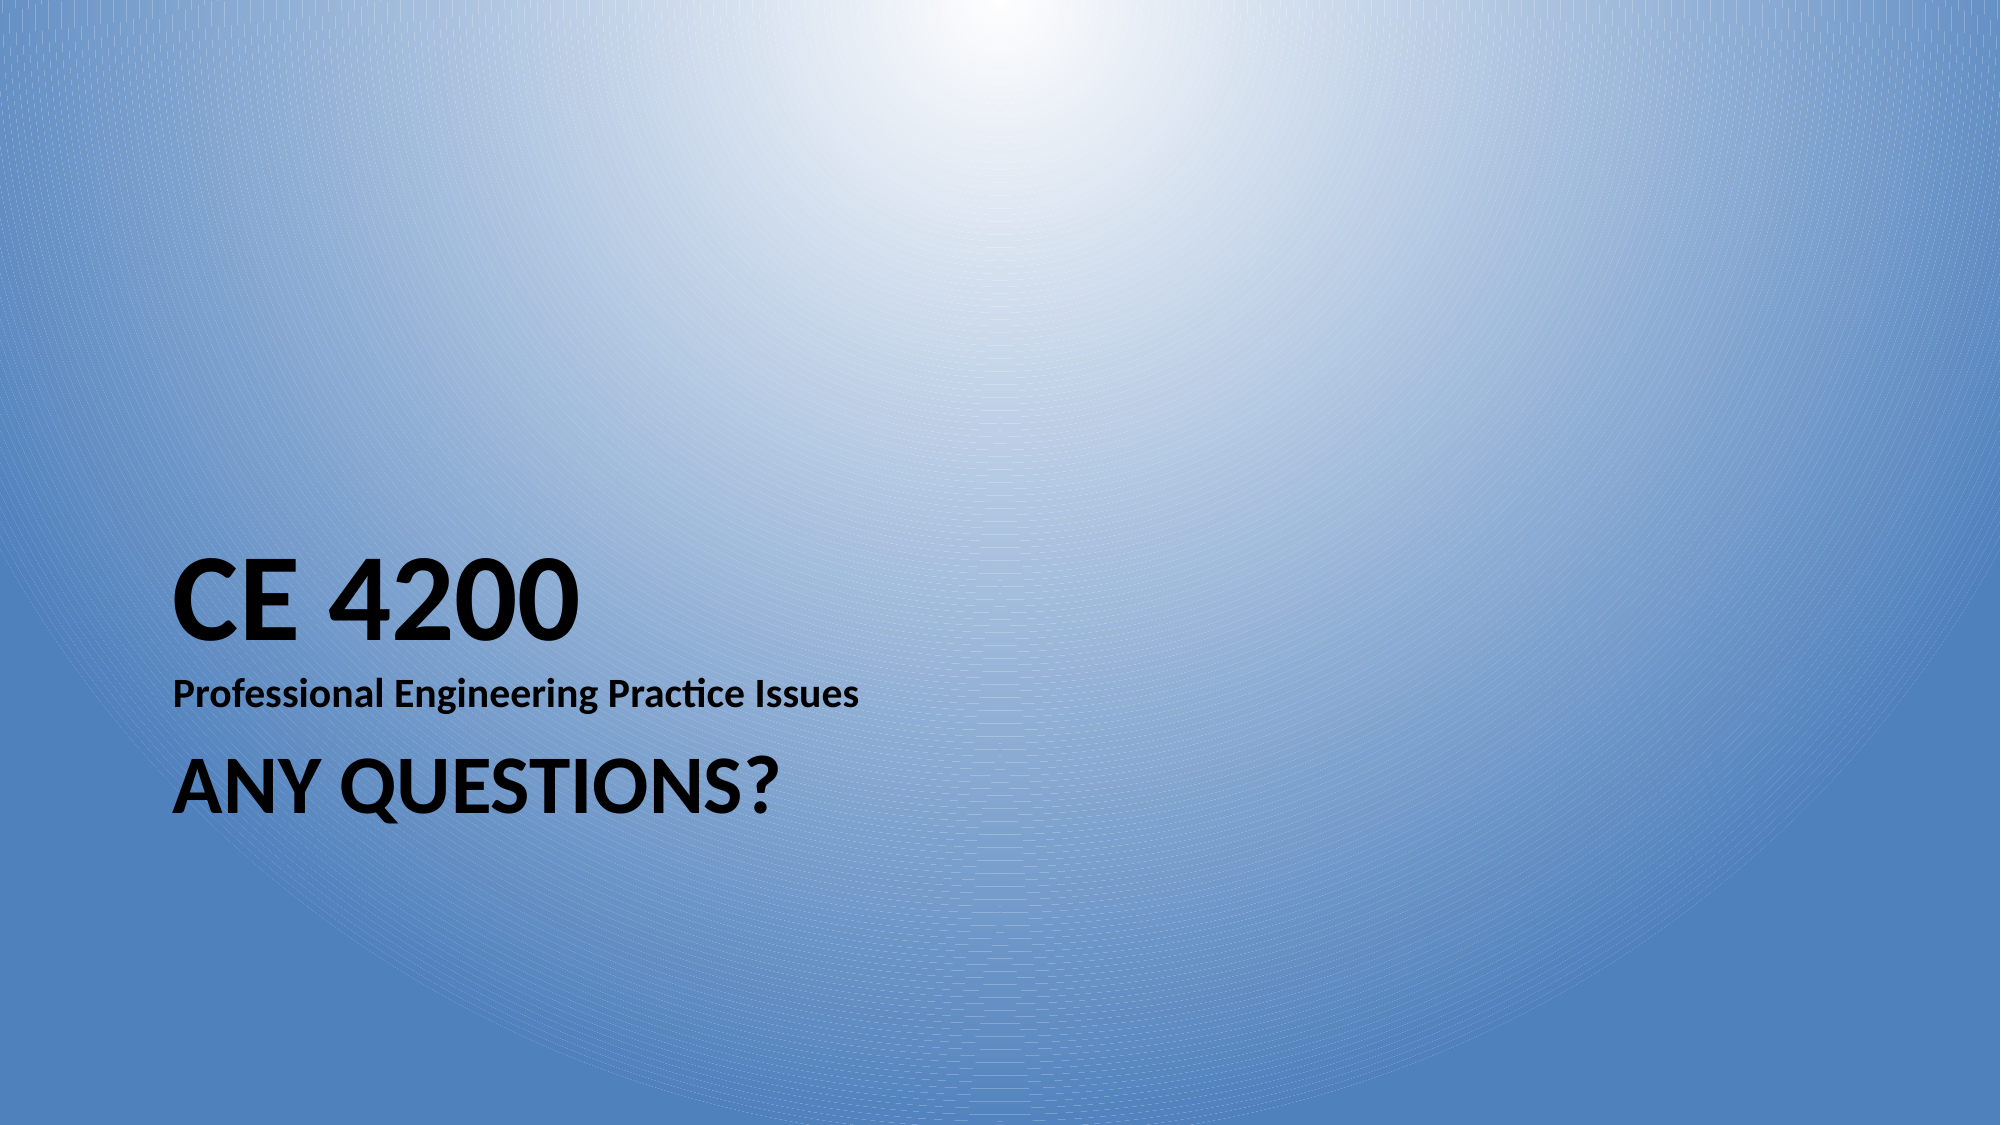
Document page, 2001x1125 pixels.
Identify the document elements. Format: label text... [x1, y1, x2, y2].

title ANY QUESTIONS? [157, 723, 1858, 947]
list CE 4200 Professional Engineering Practice Issues [157, 476, 1858, 723]
